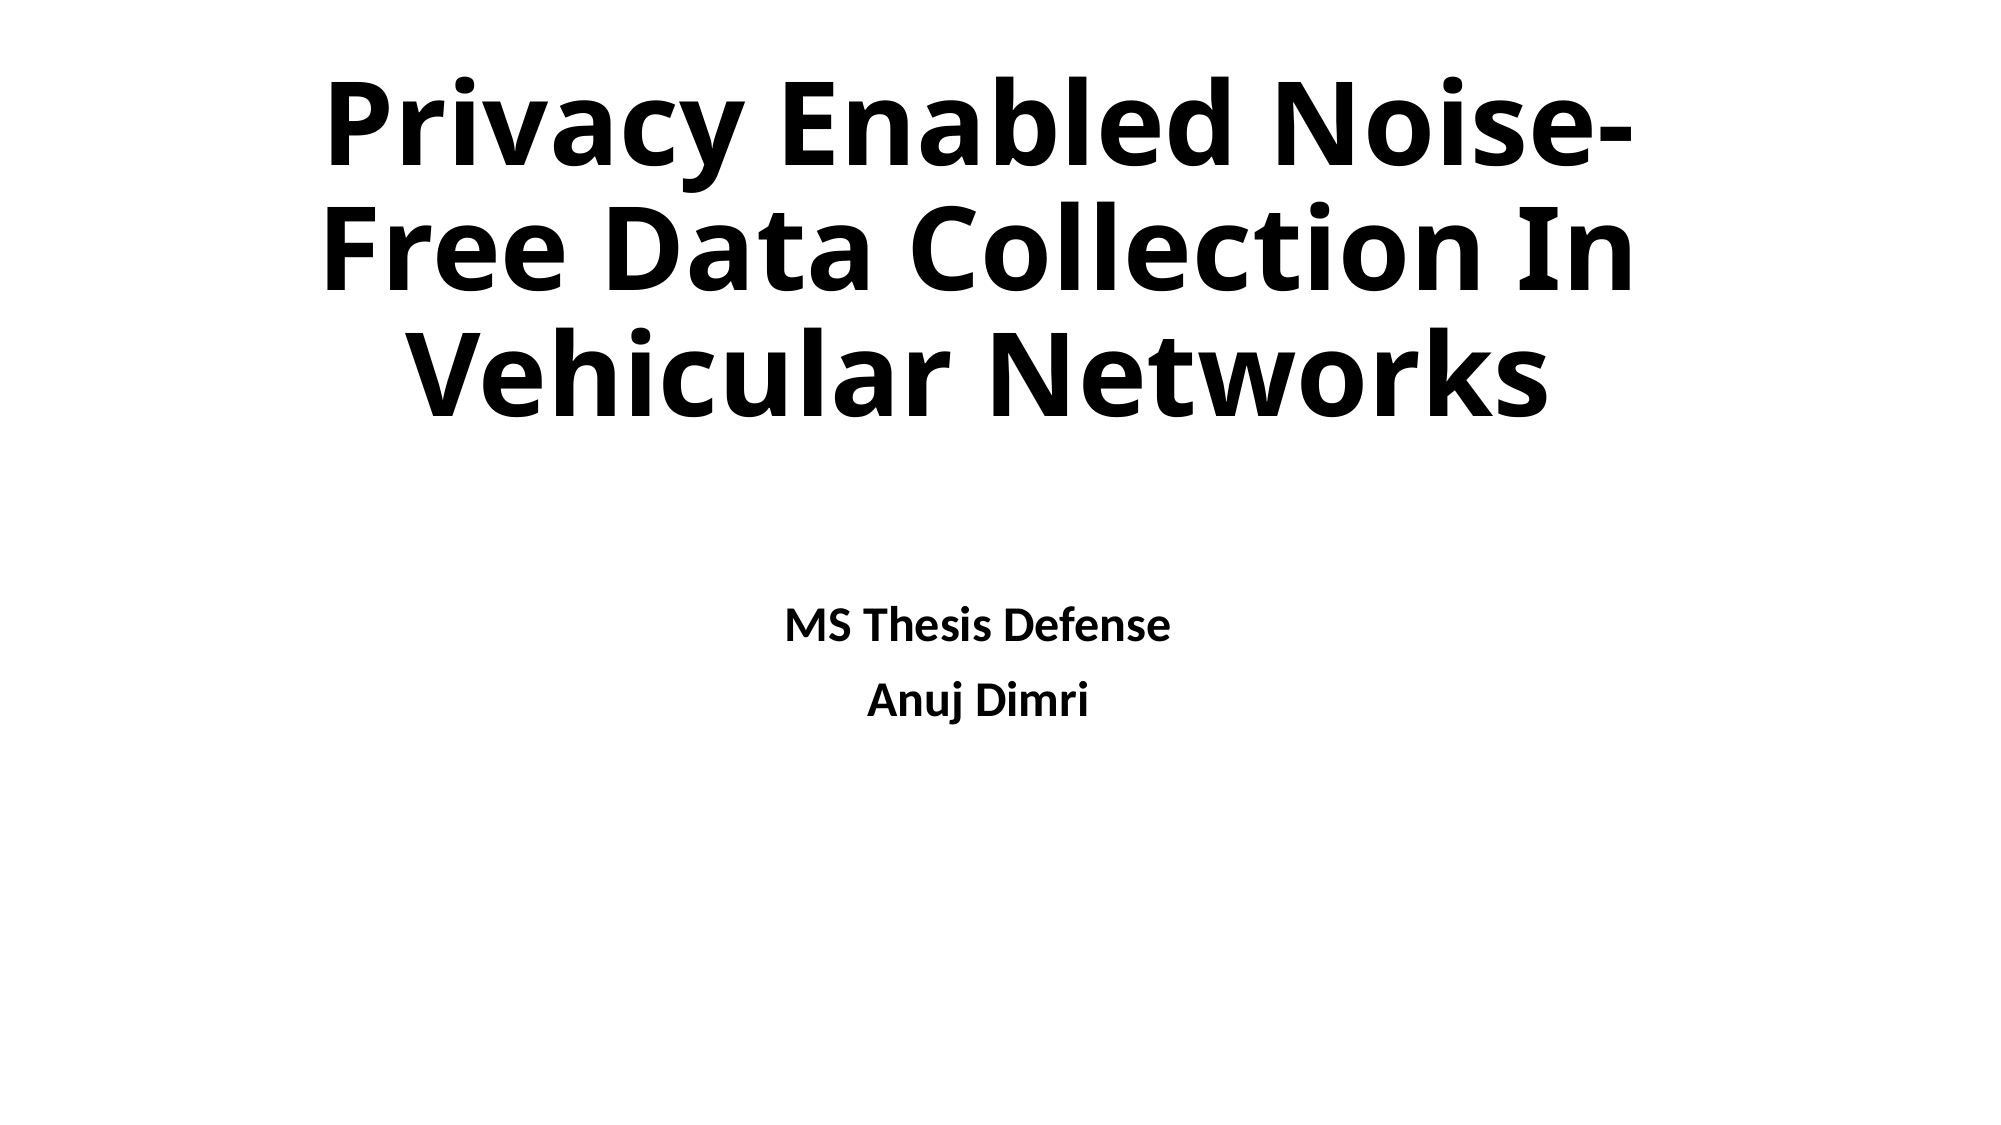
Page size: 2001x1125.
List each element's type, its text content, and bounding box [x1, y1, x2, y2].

subtitle MS Thesis Defense Anuj Dimri [146, 590, 1811, 1061]
title Privacy Enabled Noise-Free Data Collection In Vehicular Networks [228, 57, 1729, 449]
